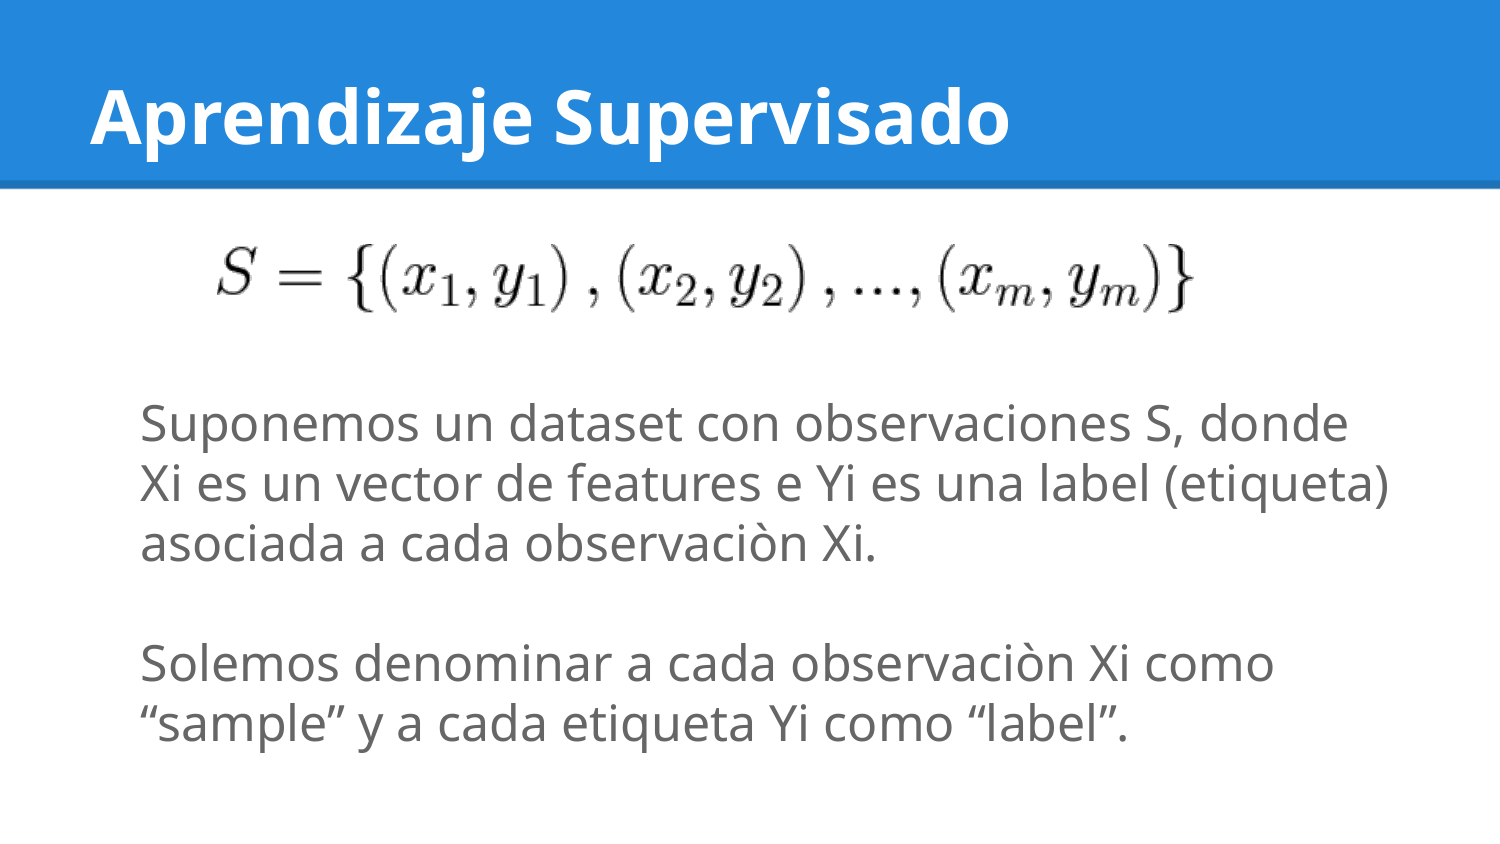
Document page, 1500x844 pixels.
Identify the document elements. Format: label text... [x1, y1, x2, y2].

text_box Suponemos un dataset con observaciones S, donde Xi es un vector de features e Yi es una label (etiqueta) asociada a cada observaciòn Xi. Solemos denominar a cada observaciòn Xi como “sample” y a cada etiqueta Yi como “label”. [125, 376, 1410, 792]
title Aprendizaje Supervisado [75, 33, 1425, 175]
picture [216, 244, 1194, 314]
